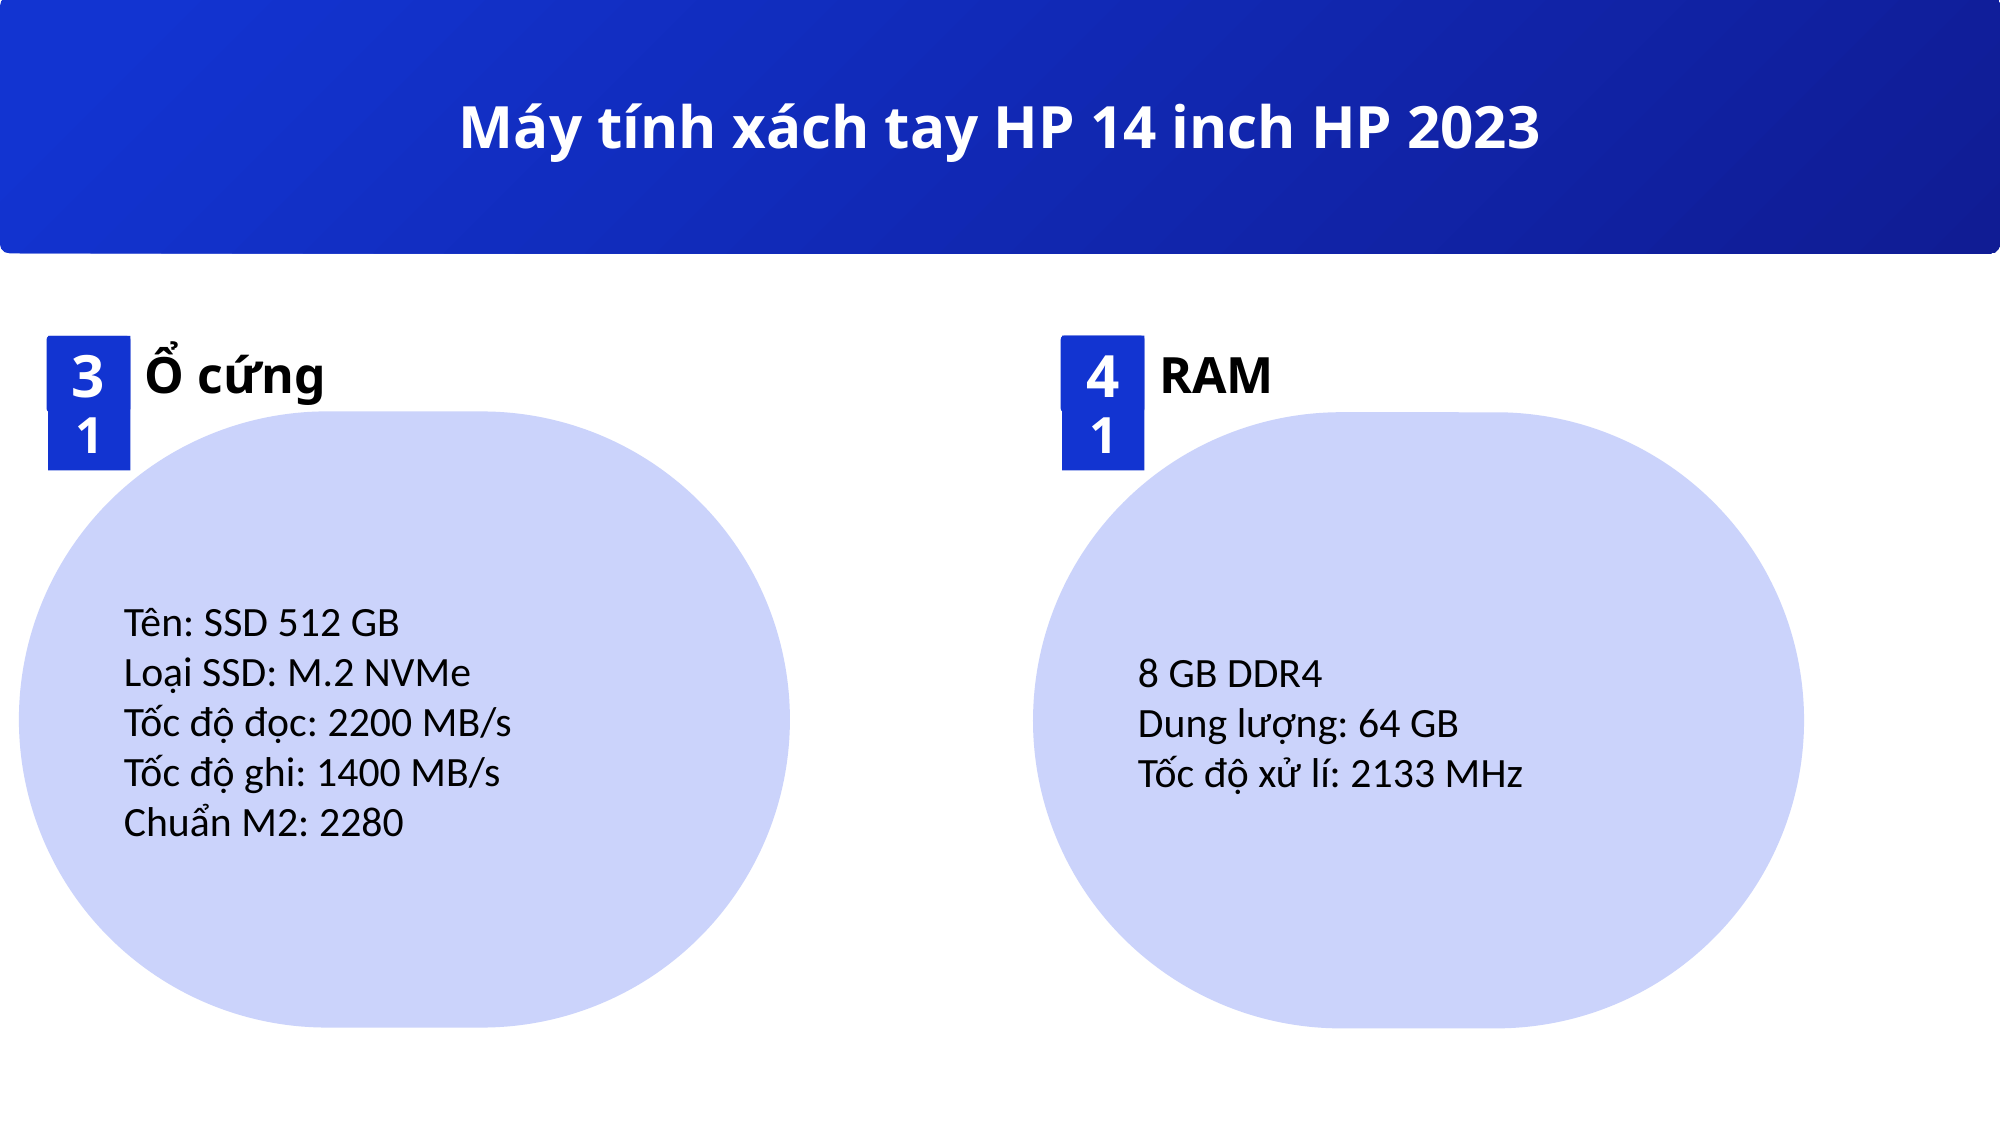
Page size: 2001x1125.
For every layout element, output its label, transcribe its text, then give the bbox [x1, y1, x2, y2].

text_box RAM [1145, 335, 1615, 412]
text_box Máy tính xách tay HP 14 inch HP 2023 [0, 0, 2000, 255]
text_box Ổ cứng [131, 335, 600, 412]
text_box Tên: SSD 512 GB Loại SSD: M.2 NVMe Tốc độ đọc: 2200 MB/s Tốc độ ghi: 1400 MB/s Chuẩn M2: 2280 [17, 410, 791, 1029]
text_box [46, 335, 131, 413]
text_box 8 GB DDR4 Dung lượng: 64 GB Tốc độ xử lí: 2133 MHz [1031, 411, 1806, 1030]
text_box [1060, 335, 1145, 413]
